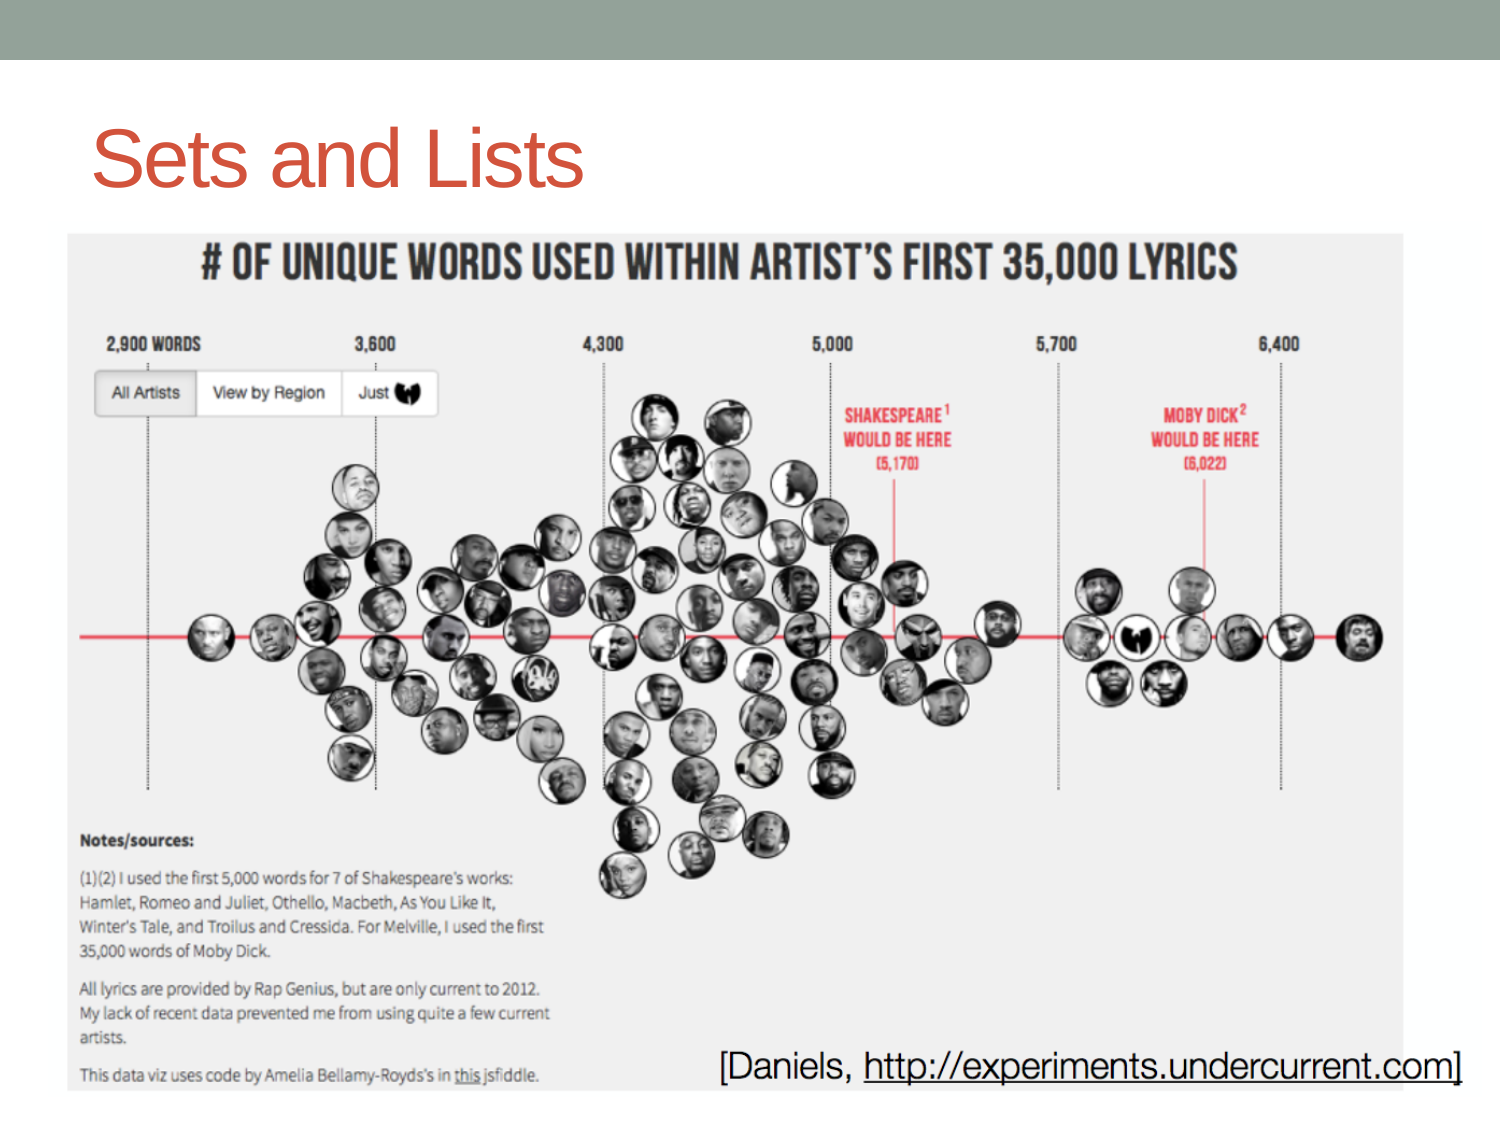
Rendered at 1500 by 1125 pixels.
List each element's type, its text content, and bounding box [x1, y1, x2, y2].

title Sets and Lists [75, 87, 1425, 219]
picture [47, 221, 1482, 1097]
